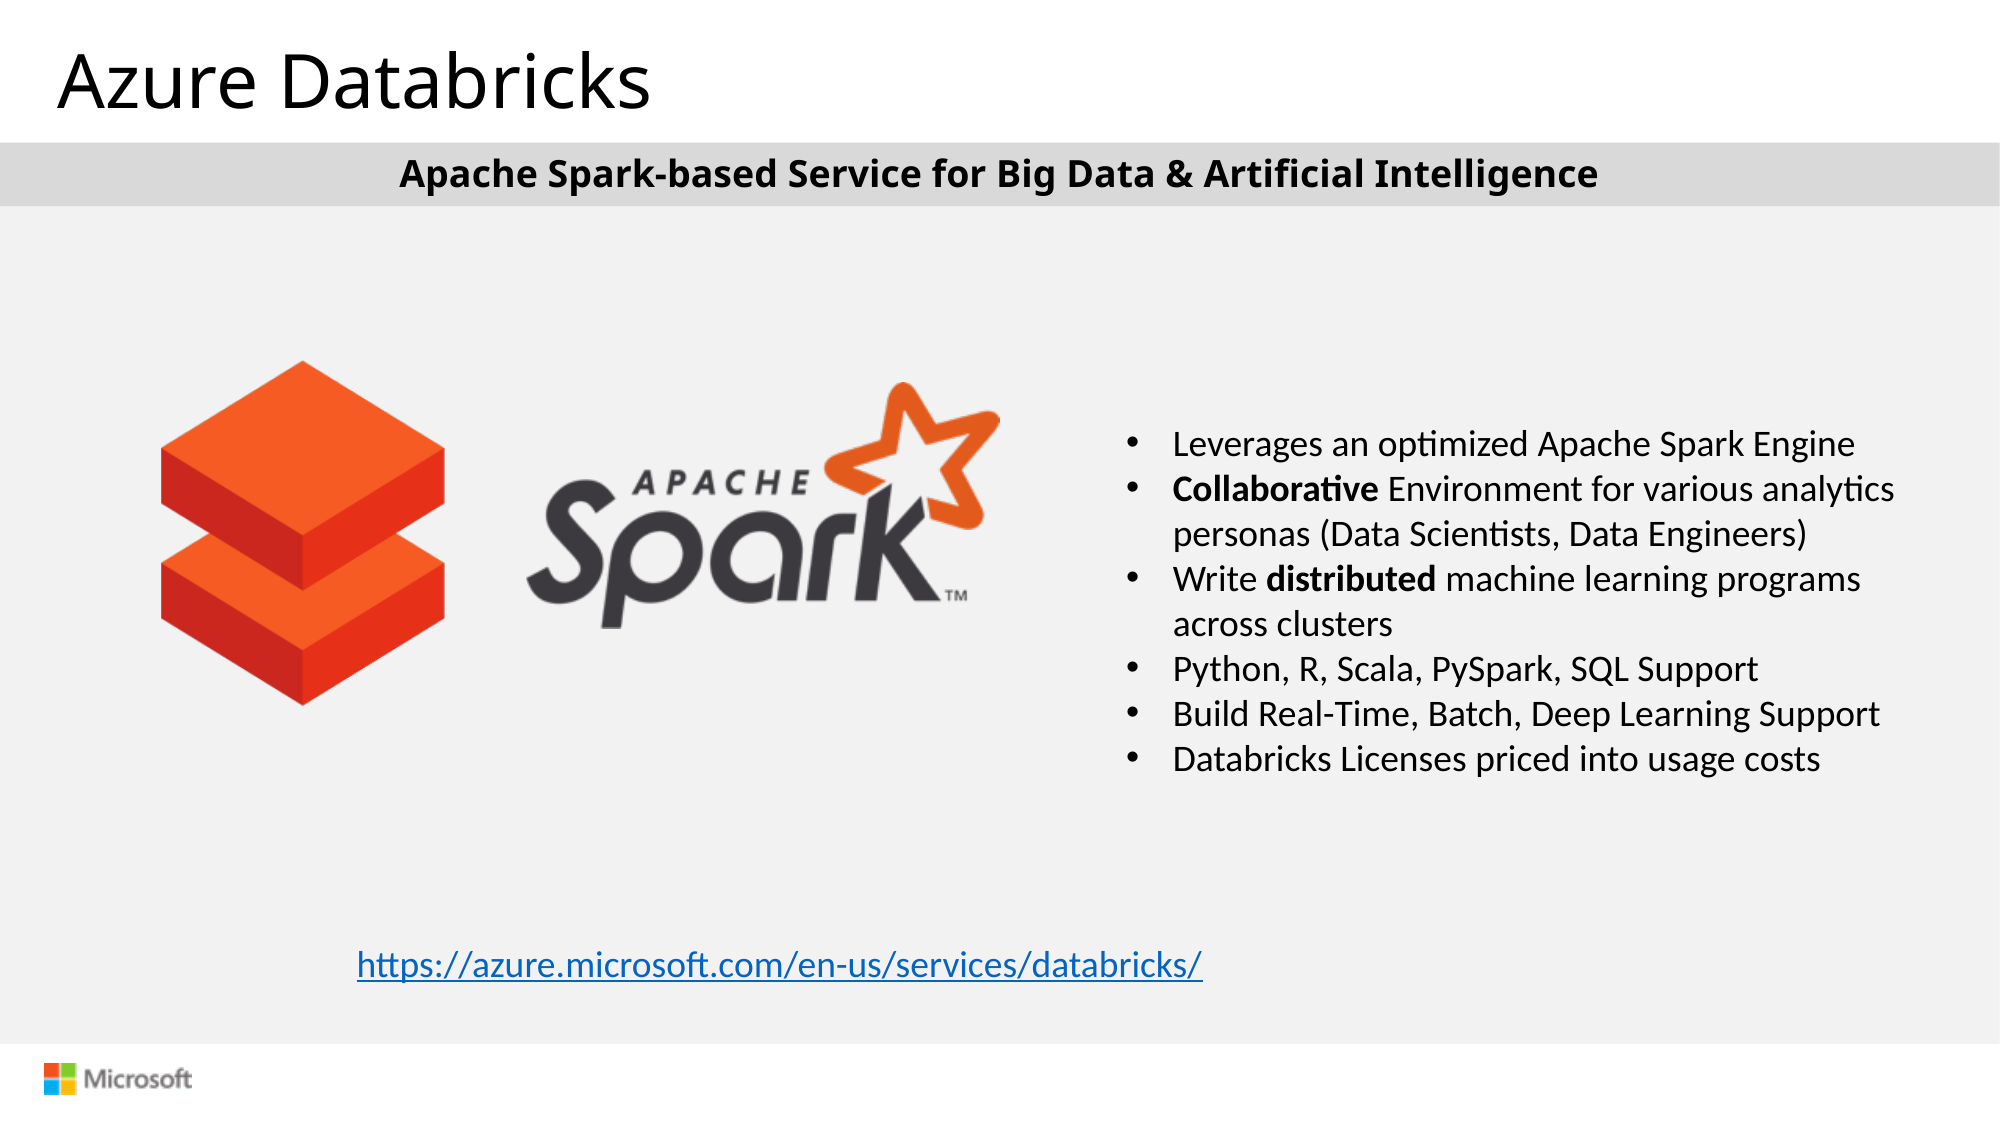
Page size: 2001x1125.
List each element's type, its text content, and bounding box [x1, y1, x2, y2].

picture [0, 358, 1001, 708]
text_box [0, 142, 2000, 1044]
picture [44, 1063, 192, 1095]
title Azure Databricks [42, 25, 1983, 142]
